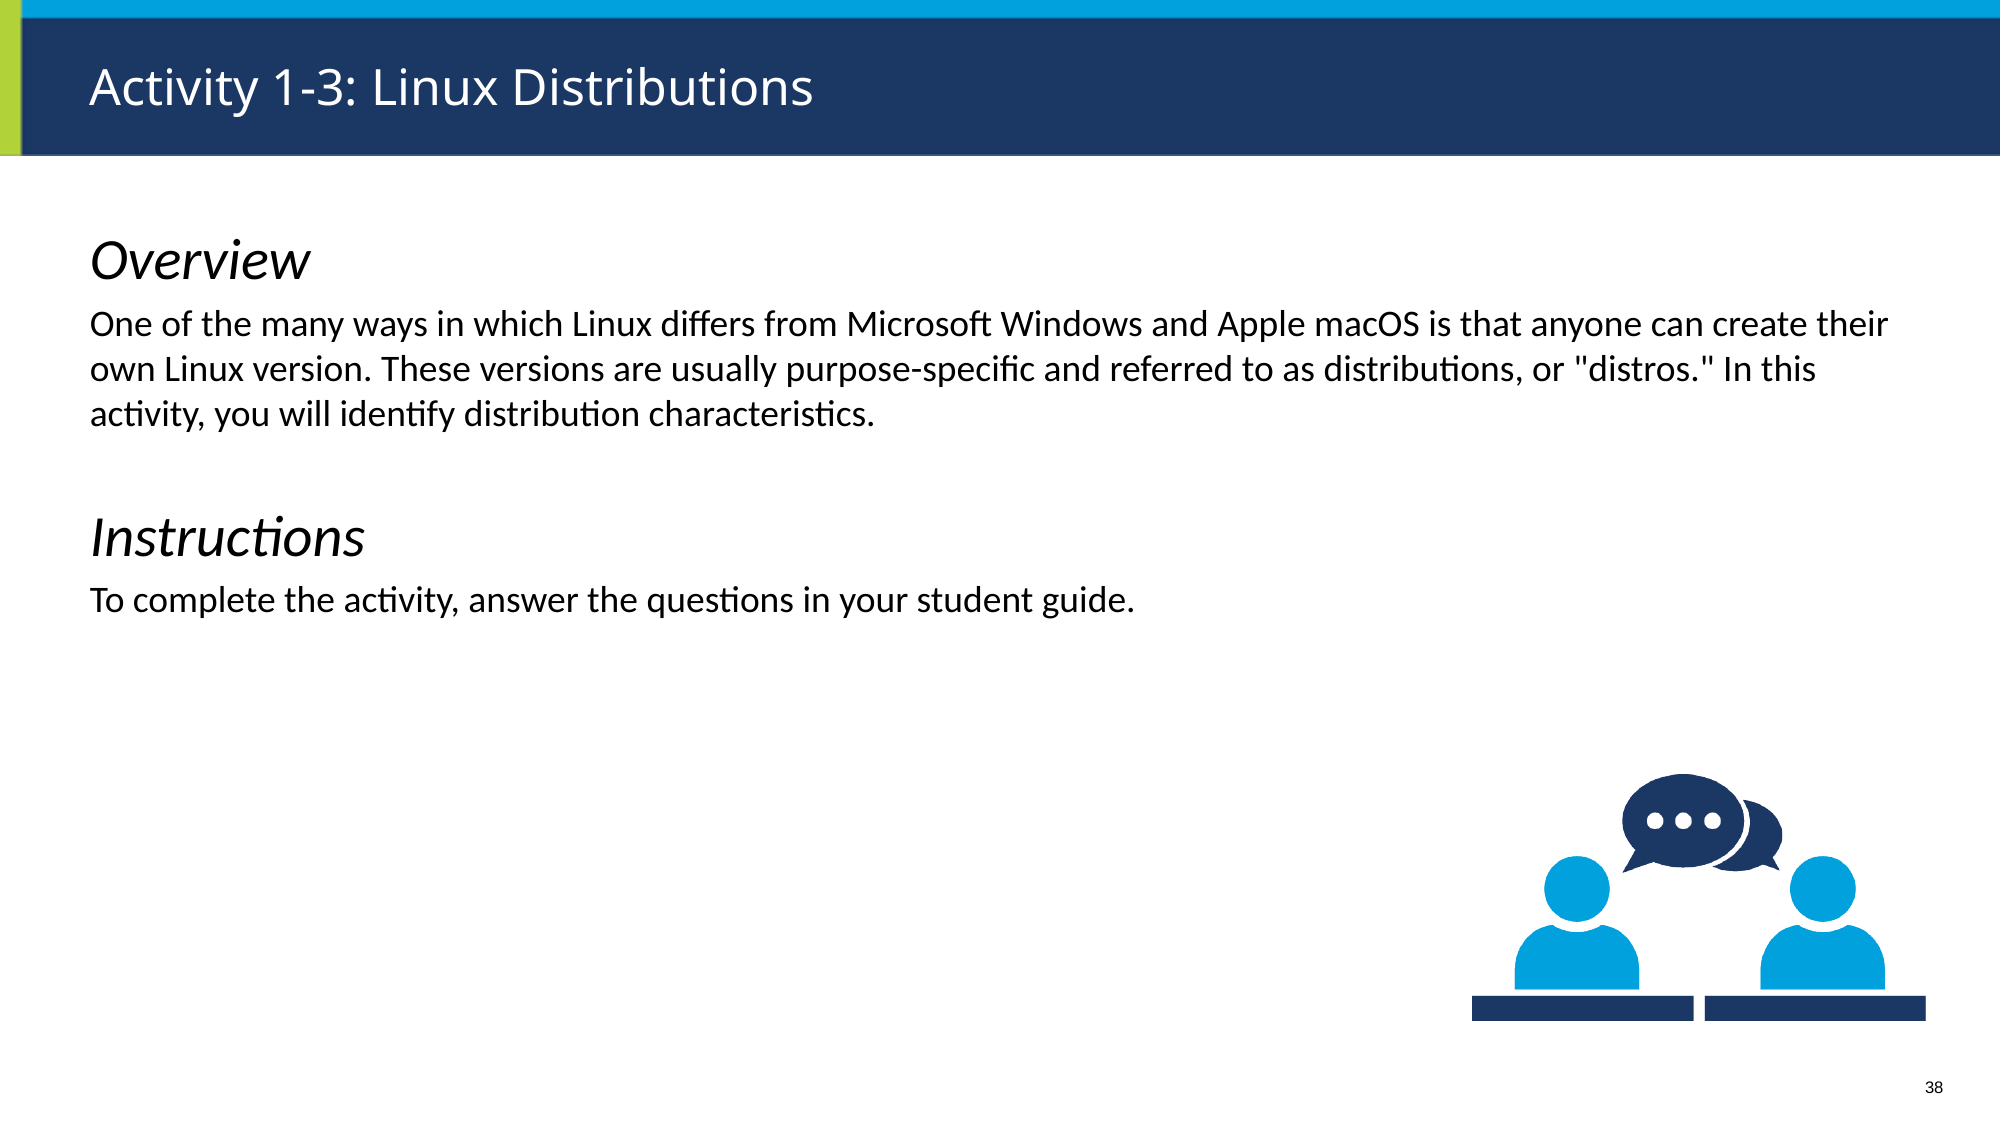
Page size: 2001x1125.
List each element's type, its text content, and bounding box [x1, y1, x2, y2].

title Activity 1-3: Linux Distributions [74, 16, 1800, 155]
list Overview One of the many ways in which Linux differs from Microsoft Windows and Apple macOS is that anyone can create their own Linux version. These versions are usually purpose-specific and referred to as distributions, or "distros." In this activity, you will identify distribution characteristics. Instructions To complete the activity, answer the questions in your student guide. [74, 213, 1926, 1021]
slide_number 38 [1491, 1057, 1959, 1118]
picture [0, 0, 2000, 156]
